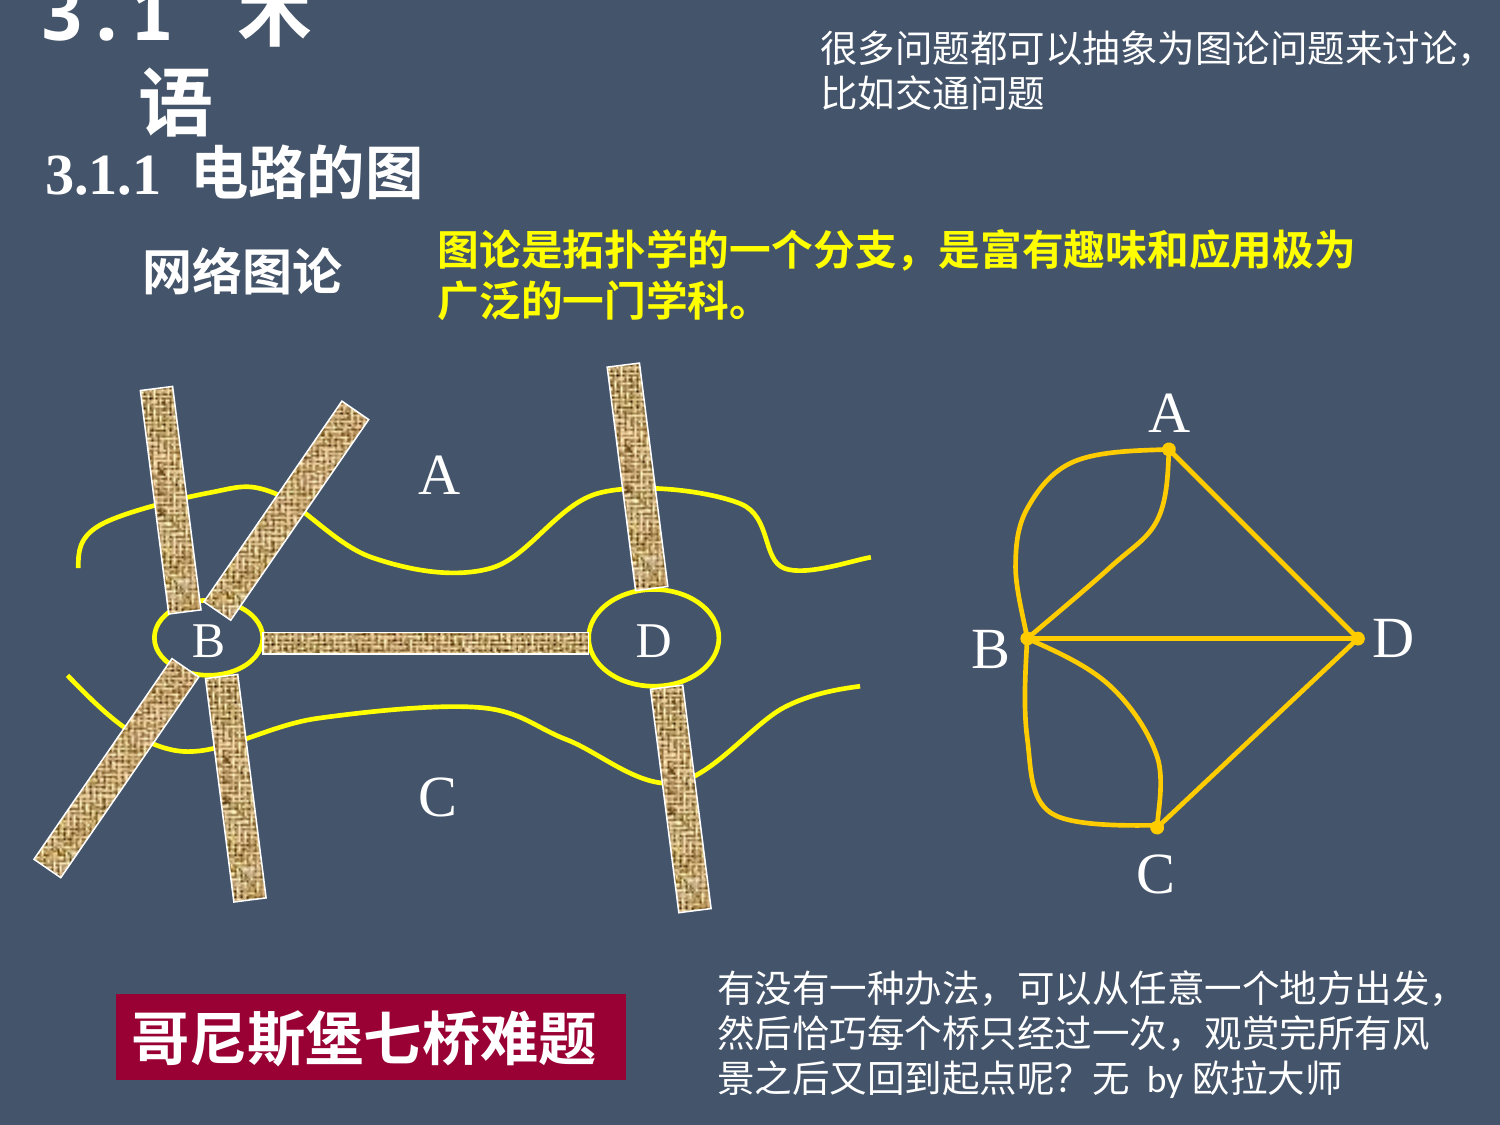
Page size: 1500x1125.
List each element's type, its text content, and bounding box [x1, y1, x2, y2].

text_box 图论是拓扑学的一个分支，是富有趣味和应用极为广泛的一门学科。 [422, 216, 1404, 332]
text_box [67, 364, 871, 912]
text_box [956, 366, 1453, 913]
text_box 网络图论 [128, 233, 369, 309]
text_box 有没有一种办法，可以从任意一个地方出发，然后恰巧每个桥只经过一次，观赏完所有风景之后又回到起点呢？无 by欧拉大师 [702, 957, 1453, 1108]
text_box 3.1 术语 [0, 0, 353, 153]
text_box 3.1.1 电路的图 [30, 128, 496, 214]
picture [36, 815, 67, 875]
text_box 很多问题都可以抽象为图论问题来讨论，比如交通问题 [805, 17, 1482, 123]
text_box 哥尼斯堡七桥难题 [116, 994, 625, 1080]
